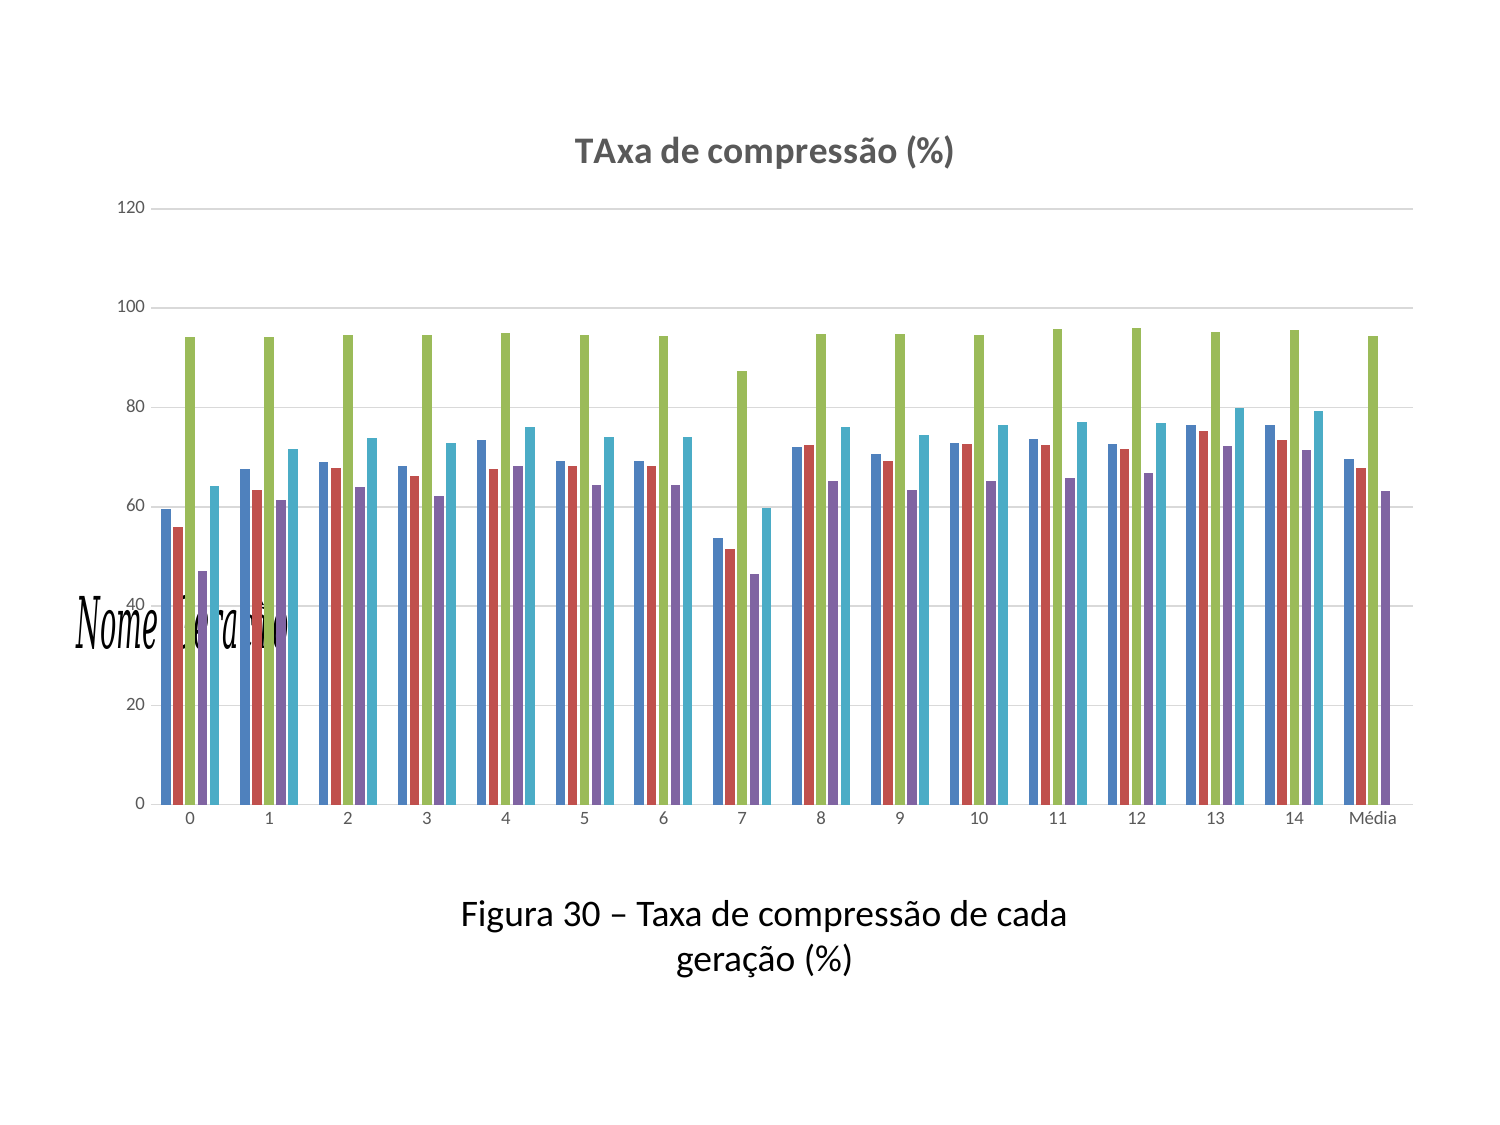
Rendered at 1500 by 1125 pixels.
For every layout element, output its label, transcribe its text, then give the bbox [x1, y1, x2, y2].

chart [89, 101, 1440, 845]
text_box Figura 30 – Taxa de compressão de cada geração (%) [383, 881, 1146, 987]
